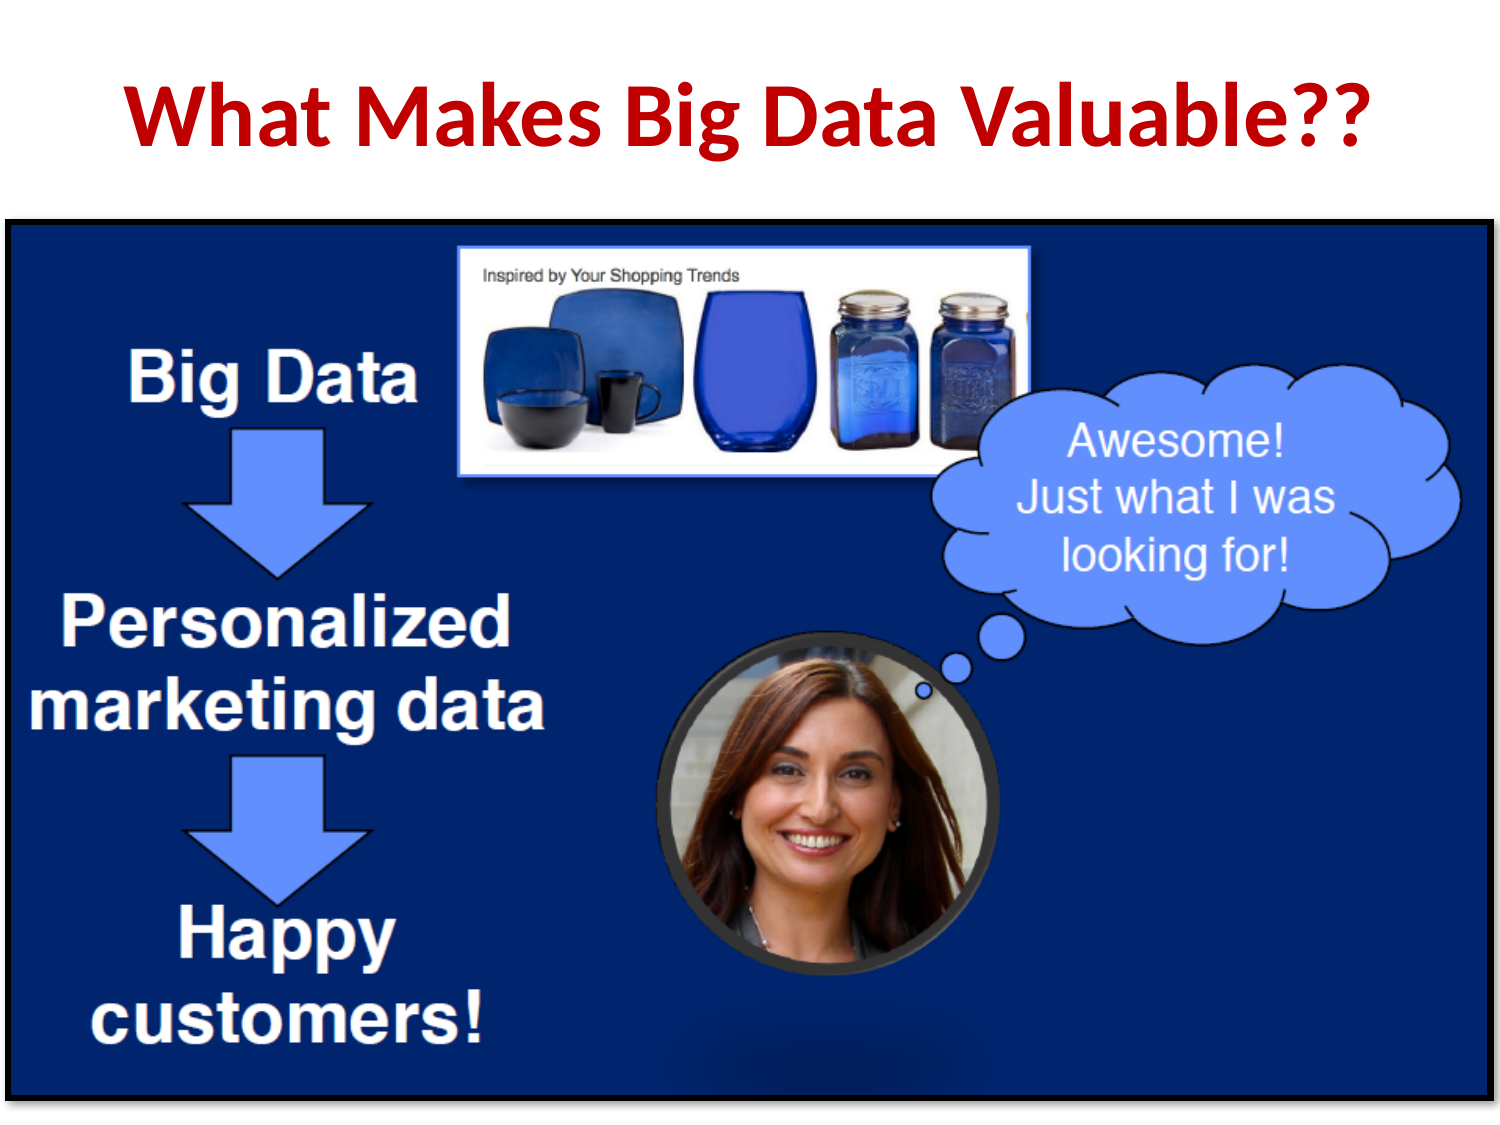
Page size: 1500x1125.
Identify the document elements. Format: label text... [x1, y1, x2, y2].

title What Makes Big Data Valuable?? [75, 45, 1425, 175]
picture [10, 224, 1488, 1096]
